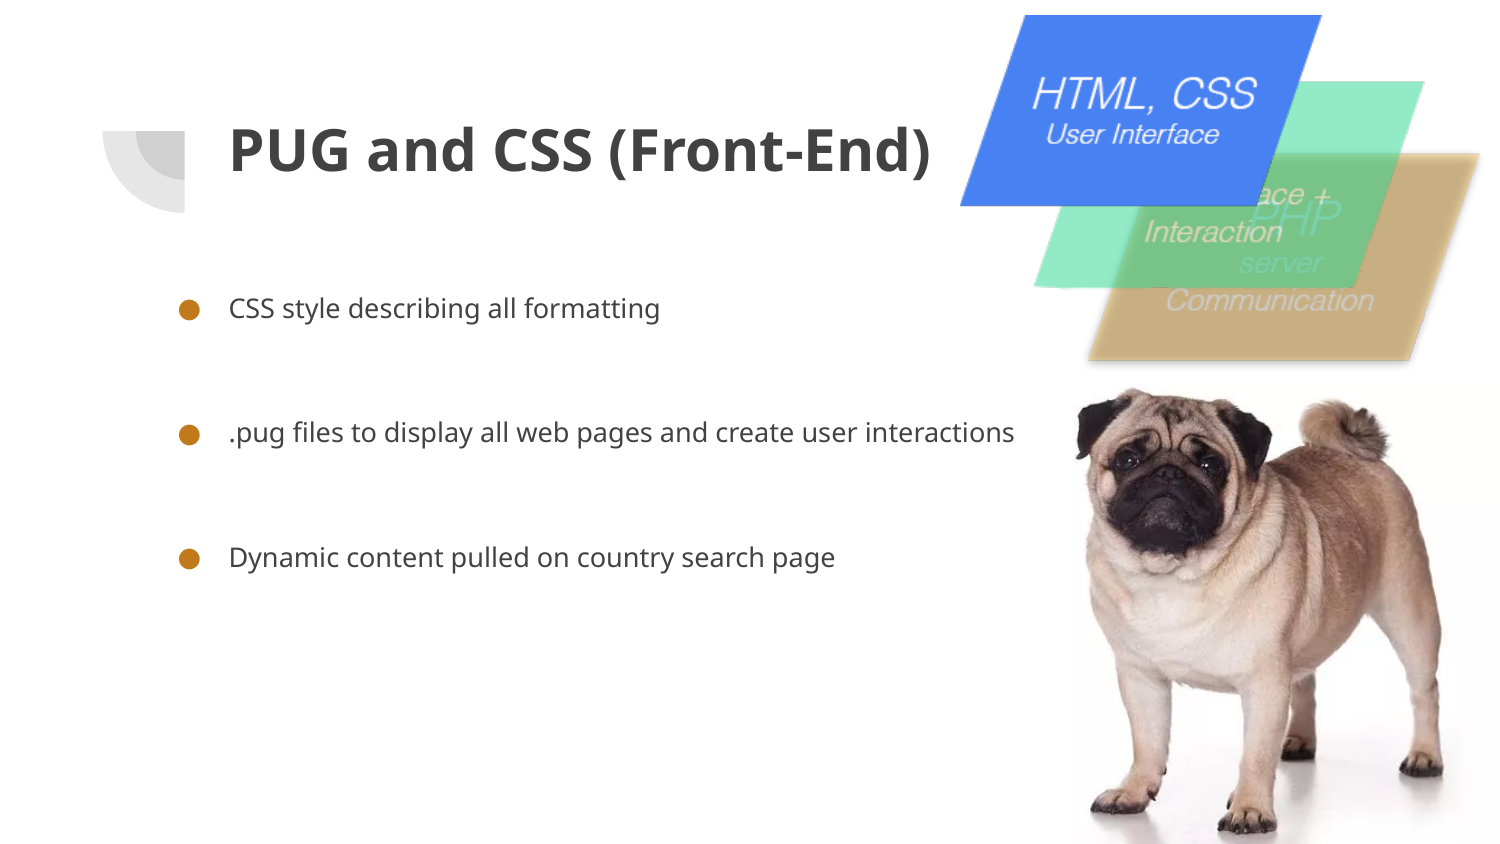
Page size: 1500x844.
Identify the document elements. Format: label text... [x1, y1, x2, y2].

list CSS style describing all formatting .pug files to display all web pages and create user interactions Dynamic content pulled on country search page [138, 271, 1292, 689]
picture [960, 15, 1483, 365]
picture [1071, 379, 1500, 844]
title PUG and CSS (Front-End) [213, 98, 1022, 263]
